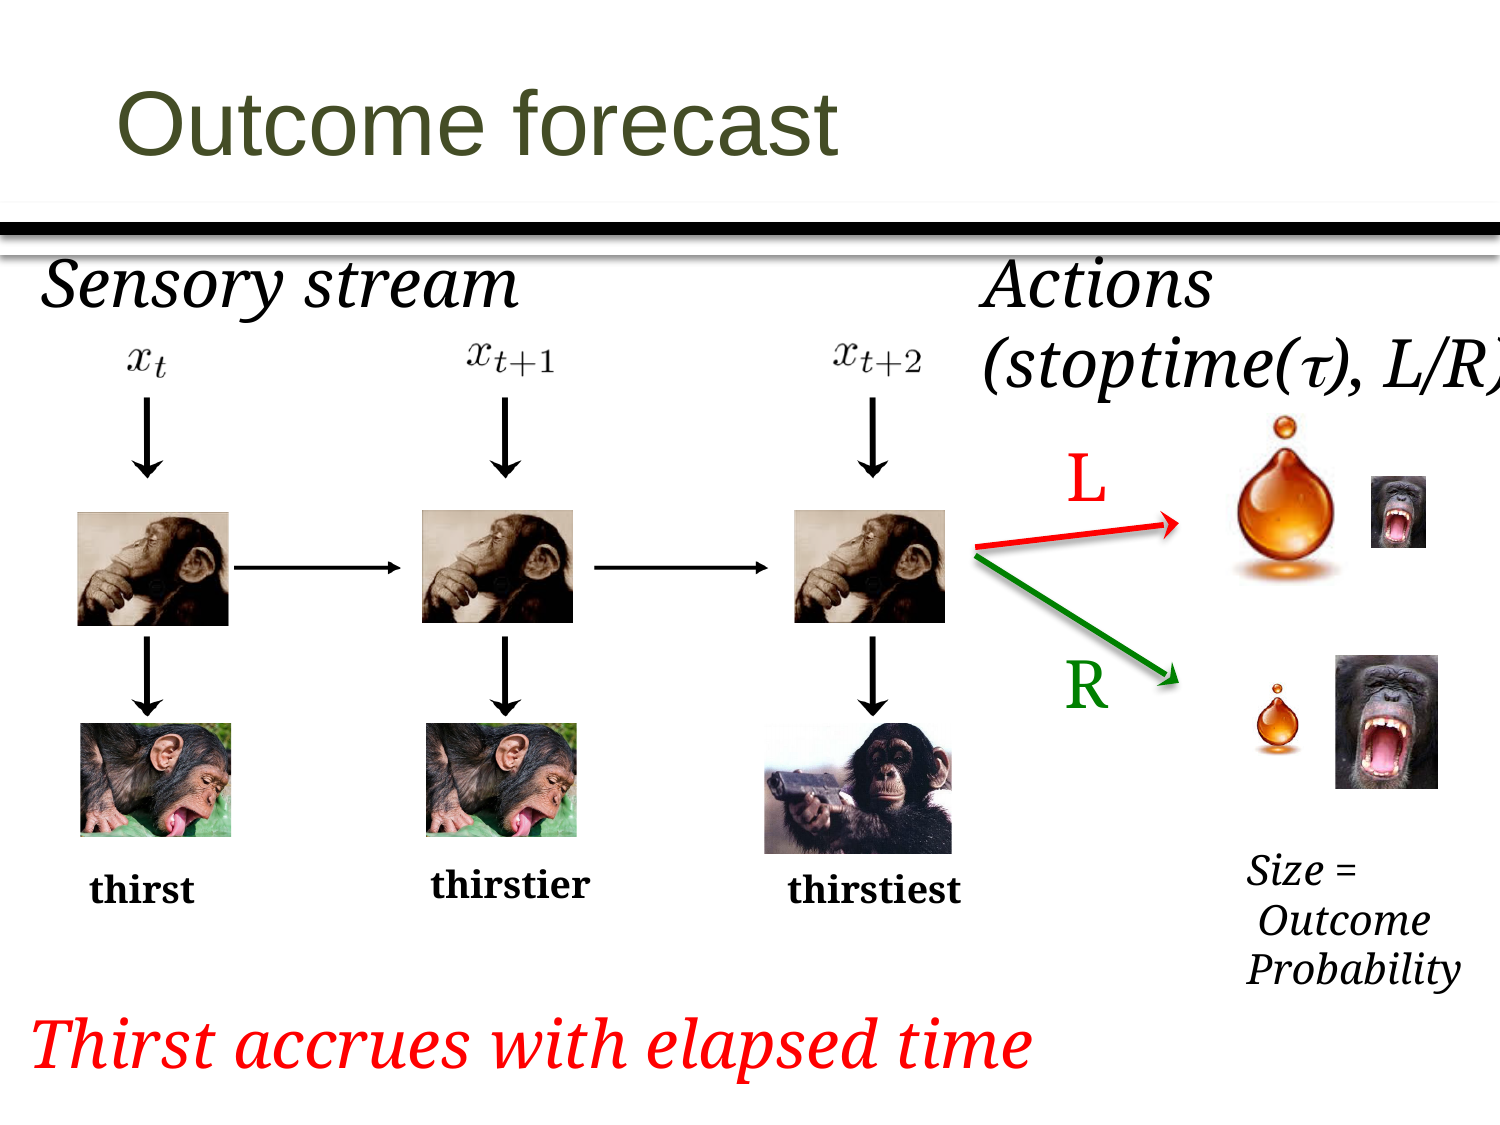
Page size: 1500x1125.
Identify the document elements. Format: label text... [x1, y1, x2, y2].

picture [1240, 682, 1315, 757]
text_box thirst [73, 858, 210, 919]
text_box thirstiest [772, 858, 977, 919]
text_box Sensory stream [26, 232, 536, 328]
picture [1334, 654, 1439, 789]
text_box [974, 522, 1180, 548]
text_box Actions (stoptime(t), L/R) [967, 232, 1500, 408]
text_box Thirst accrues with elapsed time [13, 994, 1067, 1090]
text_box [974, 555, 1180, 684]
text_box L [1051, 427, 1123, 521]
text_box thirstier [415, 853, 606, 914]
picture [49, 341, 952, 855]
text_box R [1049, 692, 1124, 730]
text_box Size = Outcome Probability [1232, 835, 1477, 1001]
title Outcome forecast [100, 37, 1438, 200]
picture [1198, 413, 1427, 587]
